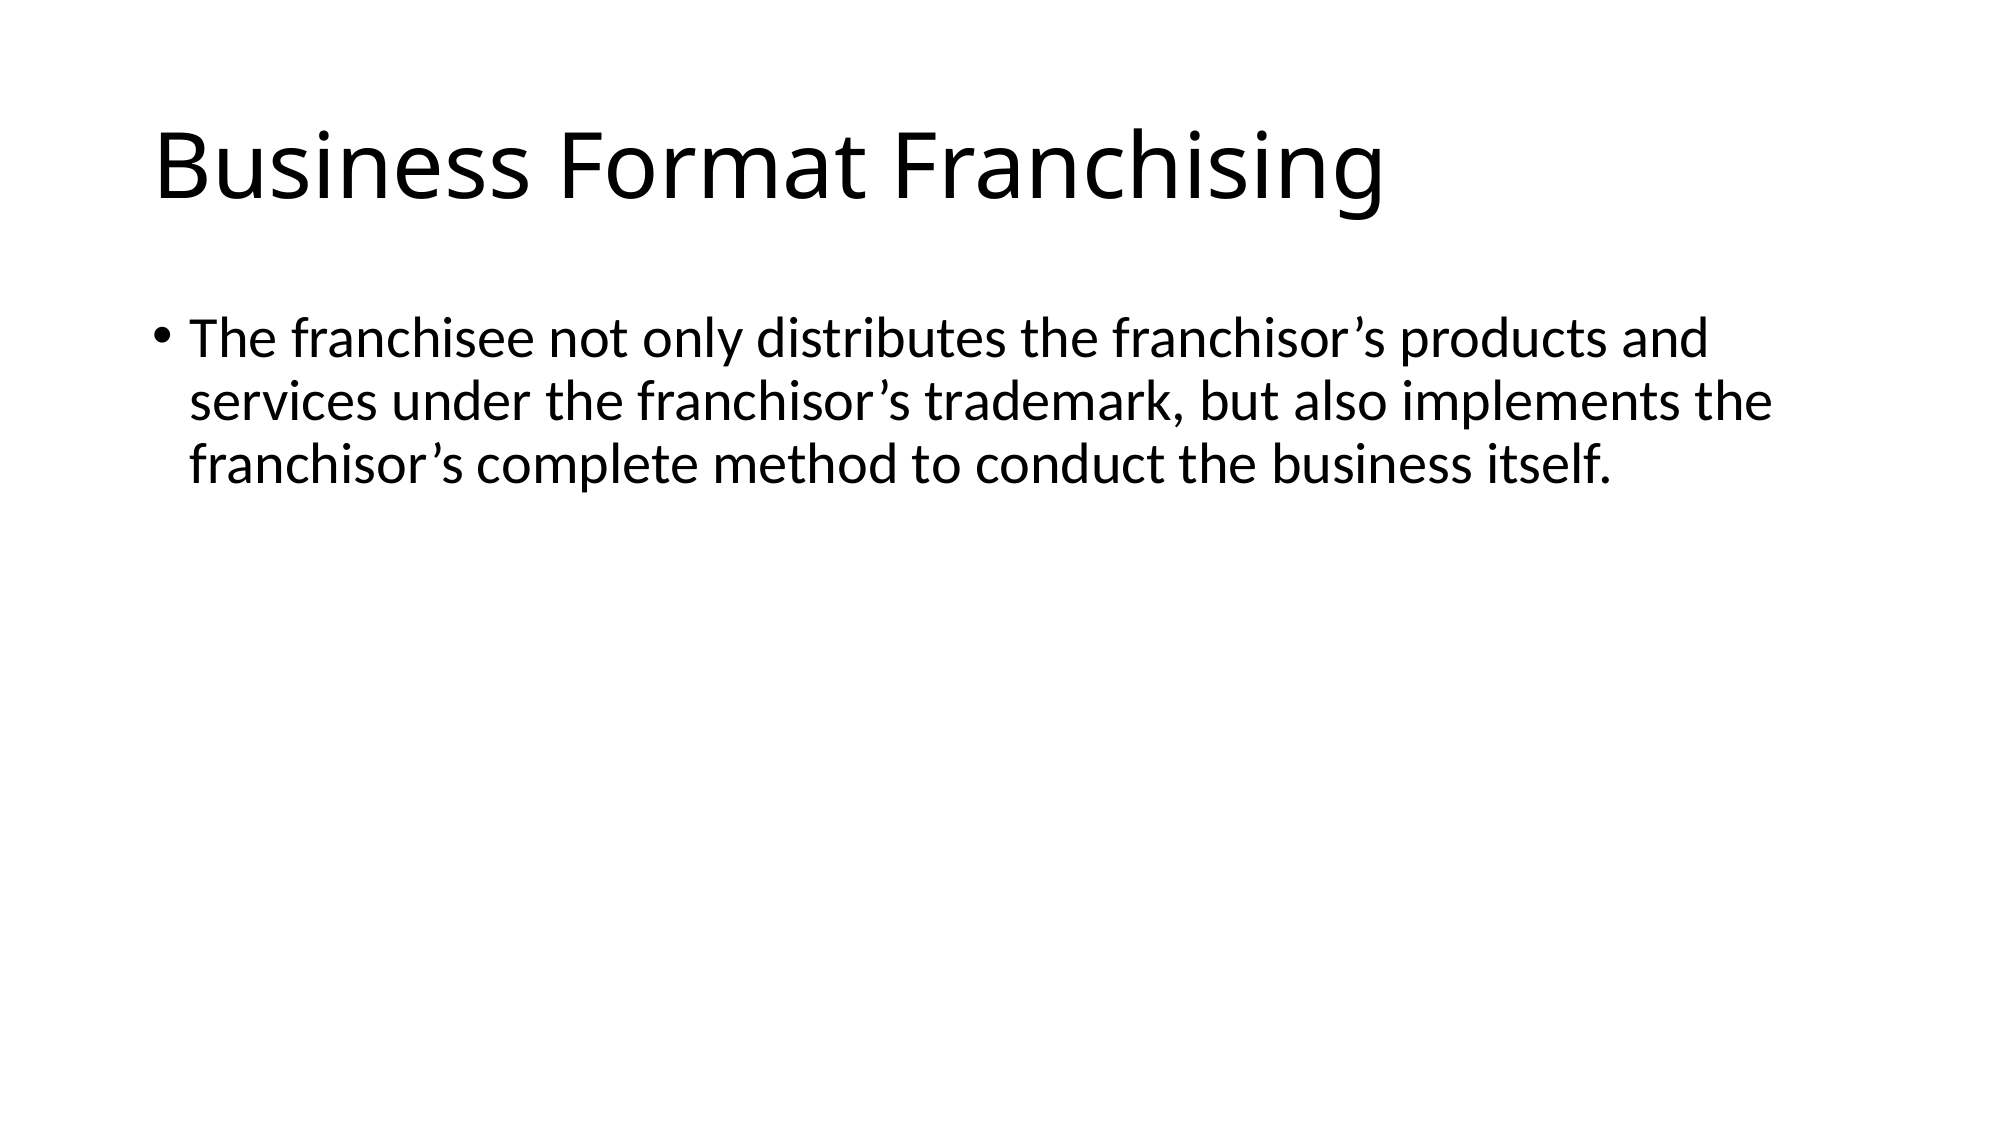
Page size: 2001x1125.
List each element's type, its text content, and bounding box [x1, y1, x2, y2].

list The franchisee not only distributes the franchisor’s products and services under the franchisor’s trademark, but also implements the franchisor’s complete method to conduct the business itself. [137, 299, 1863, 1014]
title Business Format Franchising [137, 59, 1863, 278]
